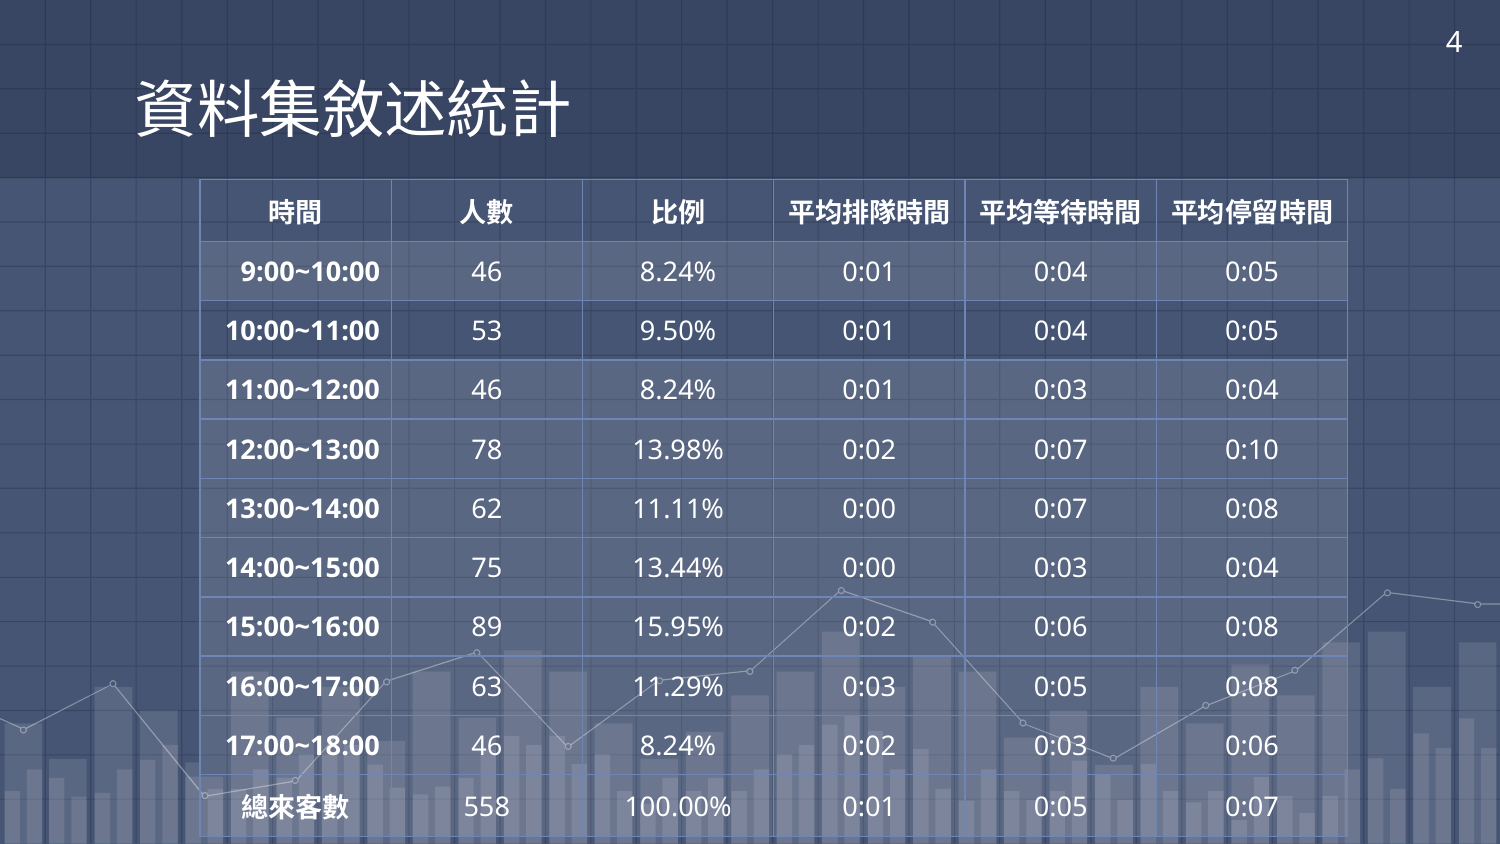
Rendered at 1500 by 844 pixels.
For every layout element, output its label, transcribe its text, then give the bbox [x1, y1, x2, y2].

table_cell 62 [392, 479, 582, 537]
table_cell 46 [392, 361, 582, 418]
table_cell 46 [392, 242, 582, 300]
table_cell 8.24% [583, 716, 773, 774]
table_header 時間 [201, 180, 391, 241]
table_cell 0:05 [966, 657, 1156, 715]
table_cell 0:02 [774, 598, 964, 655]
table_cell 9:00~10:00 [201, 242, 391, 300]
table_cell 0:00 [774, 479, 964, 537]
table_cell 0:00 [774, 538, 964, 596]
table_cell 0:06 [1157, 716, 1347, 774]
table_cell 16:00~17:00 [201, 657, 391, 715]
table_cell 總來客數 [201, 775, 391, 836]
table_cell 0:01 [774, 361, 964, 418]
table_cell 15.95% [583, 598, 773, 655]
table_cell 13.44% [583, 538, 773, 596]
table_header 比例 [583, 180, 773, 241]
table_cell 0:08 [1157, 598, 1347, 655]
table_cell 11:00~12:00 [201, 361, 391, 418]
table_cell 0:02 [774, 716, 964, 774]
table_cell 0:01 [774, 301, 964, 359]
table_cell 100.00% [583, 775, 773, 836]
table_cell 8.24% [583, 361, 773, 418]
table_cell 0:05 [966, 775, 1156, 836]
table_cell 0:04 [1157, 538, 1347, 596]
table_cell 78 [392, 420, 582, 478]
table_cell 12:00~13:00 [201, 420, 391, 478]
table_header 平均停留時間 [1157, 180, 1347, 241]
table_cell 0:03 [966, 538, 1156, 596]
table_cell 0:02 [774, 420, 964, 478]
table_cell 15:00~16:00 [201, 598, 391, 655]
table_cell 0:03 [966, 361, 1156, 418]
table_header 人數 [392, 180, 582, 241]
slide_number 4 [1429, 9, 1479, 77]
table_cell 17:00~18:00 [201, 716, 391, 774]
table_cell 0:04 [966, 242, 1156, 300]
table_cell 0:08 [1157, 657, 1347, 715]
table_cell 14:00~15:00 [201, 538, 391, 596]
table_cell 11.29% [583, 657, 773, 715]
table_header 平均等待時間 [966, 180, 1156, 241]
table_cell 0:01 [774, 775, 964, 836]
title 資料集敘述統計 [119, 18, 1381, 161]
table_cell 13.98% [583, 420, 773, 478]
table_cell 0:07 [1157, 775, 1347, 836]
table_cell 89 [392, 598, 582, 655]
table_cell 13:00~14:00 [201, 479, 391, 537]
table_cell 0:08 [1157, 479, 1347, 537]
table_cell 11.11% [583, 479, 773, 537]
table_header 平均排隊時間 [774, 180, 964, 241]
table_cell 0:10 [1157, 420, 1347, 478]
table_cell 8.24% [583, 242, 773, 300]
table_cell 0:04 [1157, 361, 1347, 418]
table_cell 0:05 [1157, 242, 1347, 300]
table_cell 46 [392, 716, 582, 774]
table_cell 9.50% [583, 301, 773, 359]
table_cell 0:07 [966, 420, 1156, 478]
table_cell 75 [392, 538, 582, 596]
table_cell 0:05 [1157, 301, 1347, 359]
table_cell 53 [392, 301, 582, 359]
table_cell 0:07 [966, 479, 1156, 537]
table_cell 63 [392, 657, 582, 715]
table_cell 0:04 [966, 301, 1156, 359]
table_cell 0:01 [774, 242, 964, 300]
table_cell 0:03 [774, 657, 964, 715]
table_cell 0:03 [966, 716, 1156, 774]
table_cell 10:00~11:00 [201, 301, 391, 359]
table_cell 0:06 [966, 598, 1156, 655]
table_cell 558 [392, 775, 582, 836]
